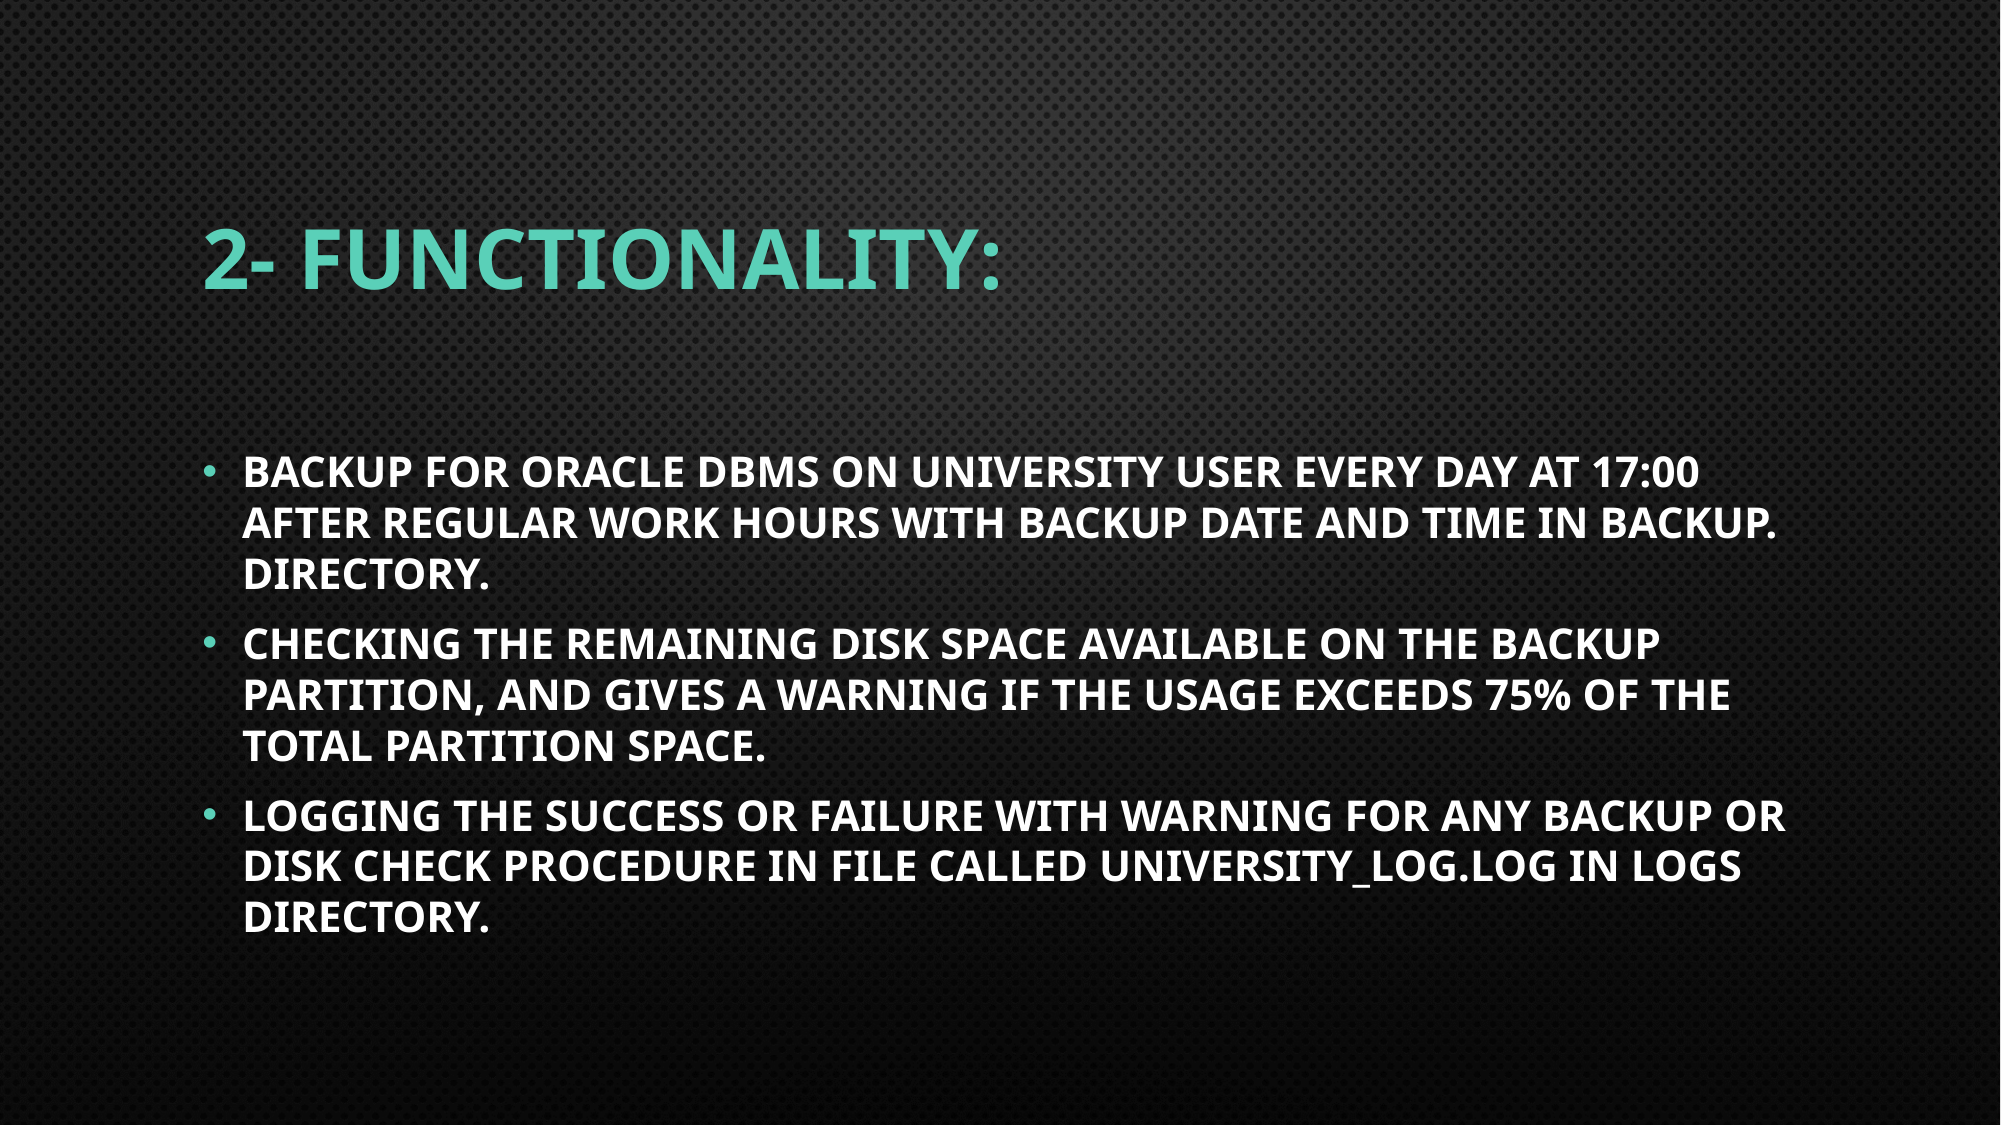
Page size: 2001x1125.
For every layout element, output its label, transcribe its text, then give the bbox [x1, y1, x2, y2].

list Backup for Oracle DBMS on UNIVERSITY user every day at 17:00 after regular work hours with backup date and time in backup. directory. Checking the remaining disk space available on the backup partition, and gives a warning if the usage exceeds 75% of the total partition space. Logging the success or failure with warning for any backup or disk check procedure in file called University_log.log in logs directory. [187, 366, 1813, 950]
title 2- Functionality: [187, 99, 1813, 366]
